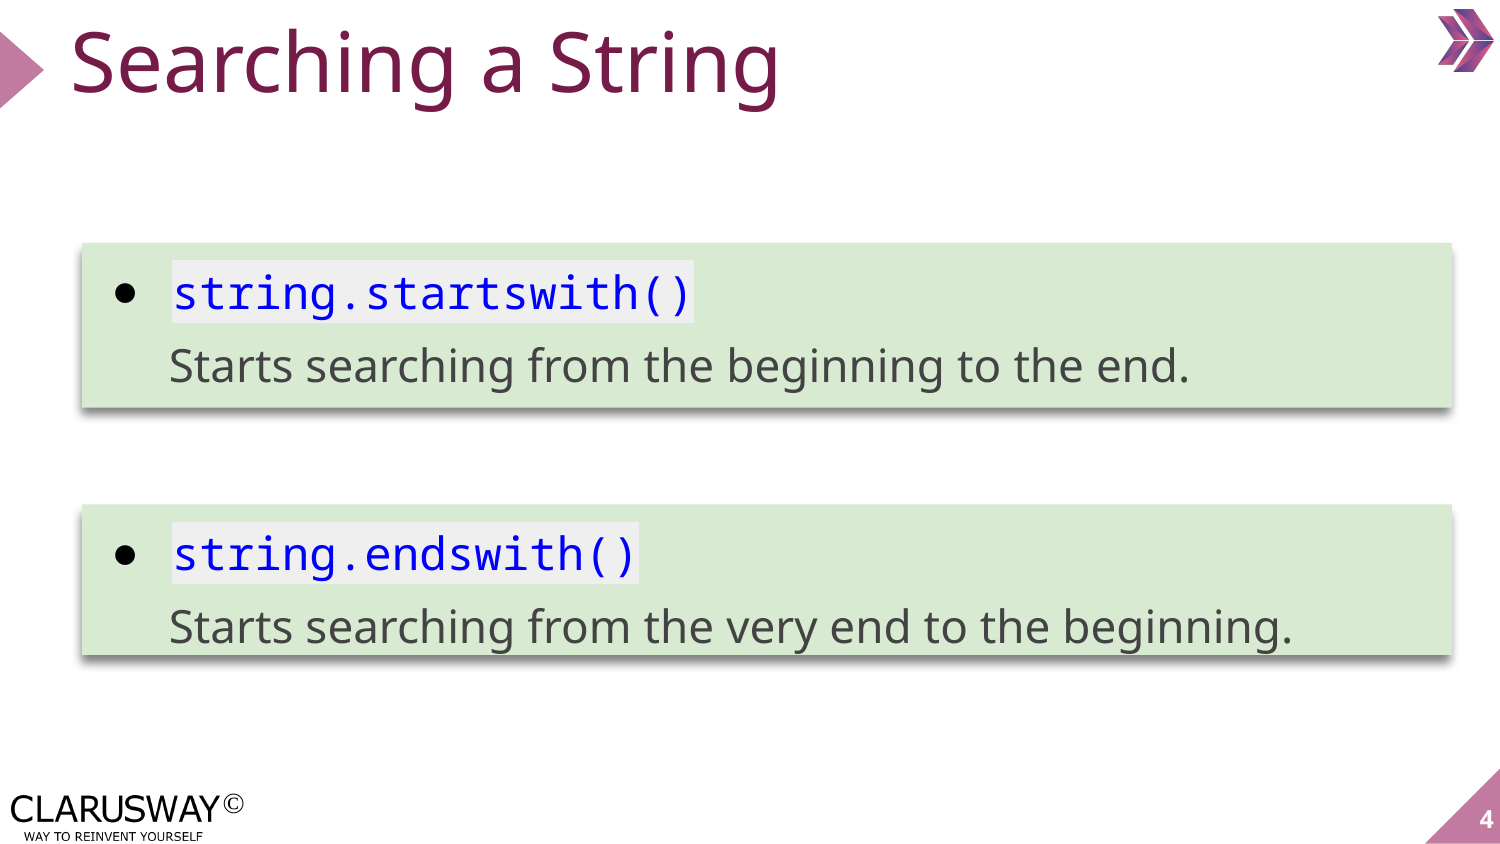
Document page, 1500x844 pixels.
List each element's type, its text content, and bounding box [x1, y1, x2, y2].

picture [1438, 9, 1494, 72]
slide_number ‹#› [1418, 760, 1494, 838]
text_box string.startswith() Starts searching from the beginning to the end. [81, 242, 1452, 408]
text_box string.endswith() Starts searching from the very end to the beginning. [81, 504, 1452, 655]
title Searching a String [70, 28, 1376, 132]
picture [11, 795, 220, 841]
